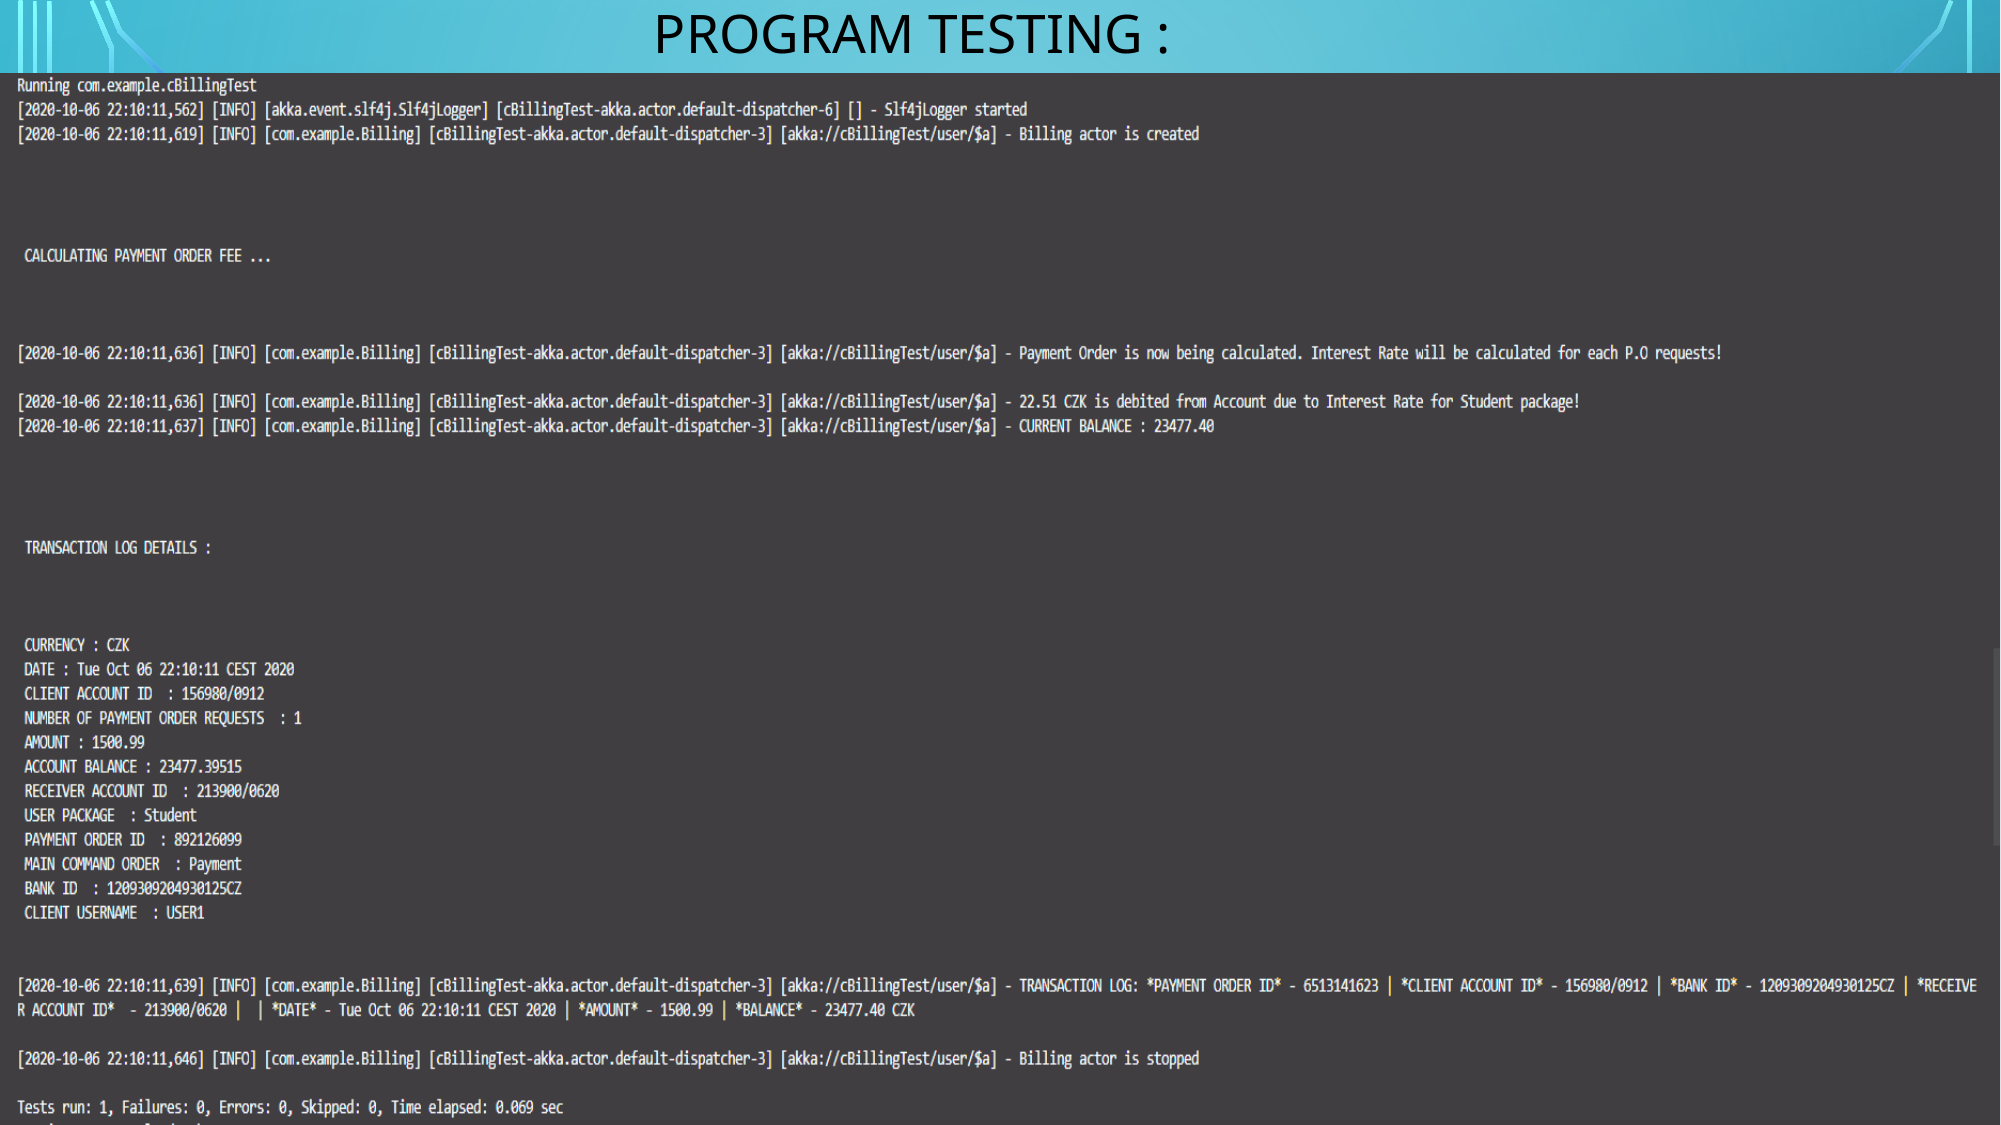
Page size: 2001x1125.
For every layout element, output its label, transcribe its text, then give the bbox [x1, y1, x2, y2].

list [0, 73, 2000, 1125]
title Program testing : [638, 0, 1252, 73]
